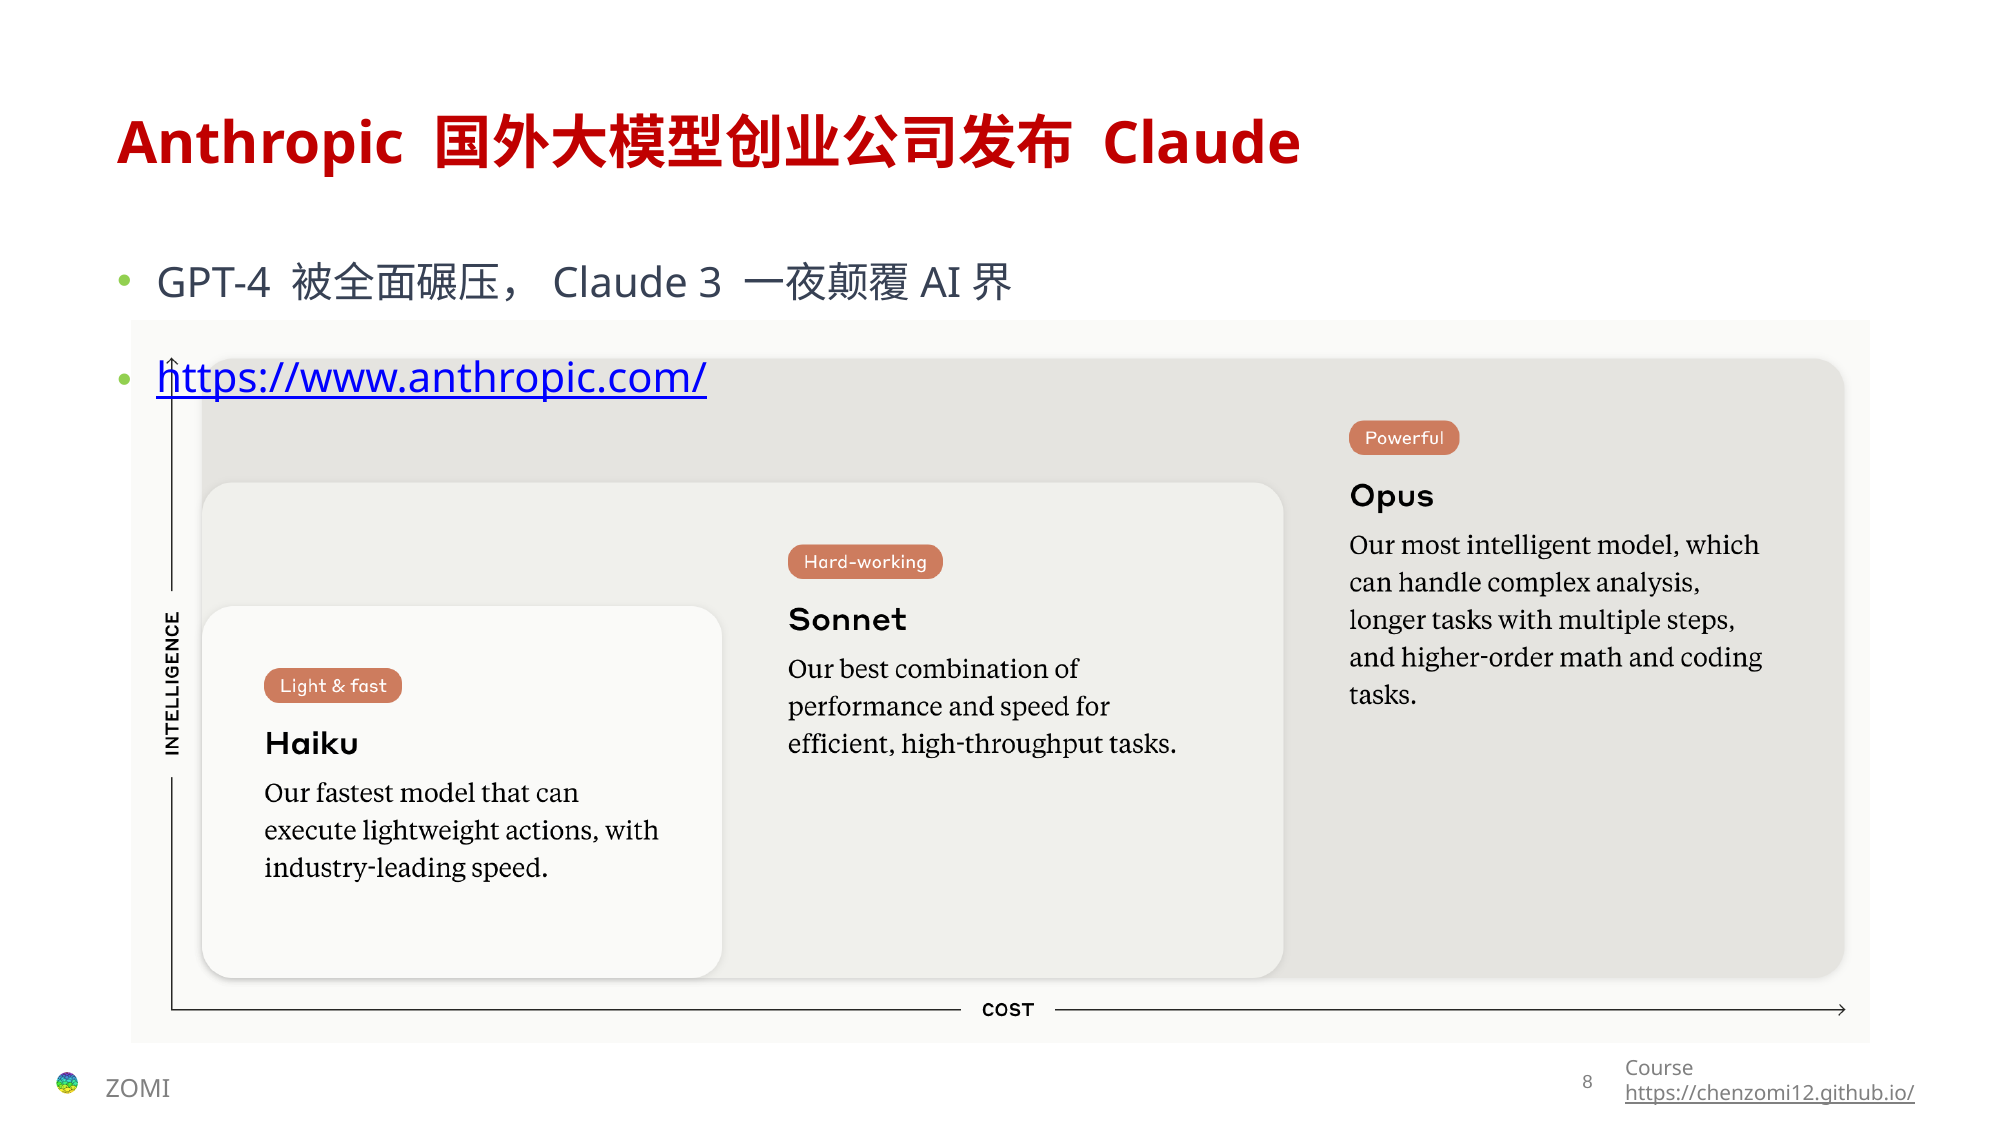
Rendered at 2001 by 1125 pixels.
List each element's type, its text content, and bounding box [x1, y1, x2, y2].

picture [130, 319, 1870, 1043]
title Anthropic 国外大模型创业公司发布 Claude [102, 91, 1901, 189]
list GPT-4 被全面碾压，Claude 3 一夜颠覆AI界 https://www.anthropic.com/ [102, 223, 1901, 1043]
picture [57, 1073, 77, 1093]
